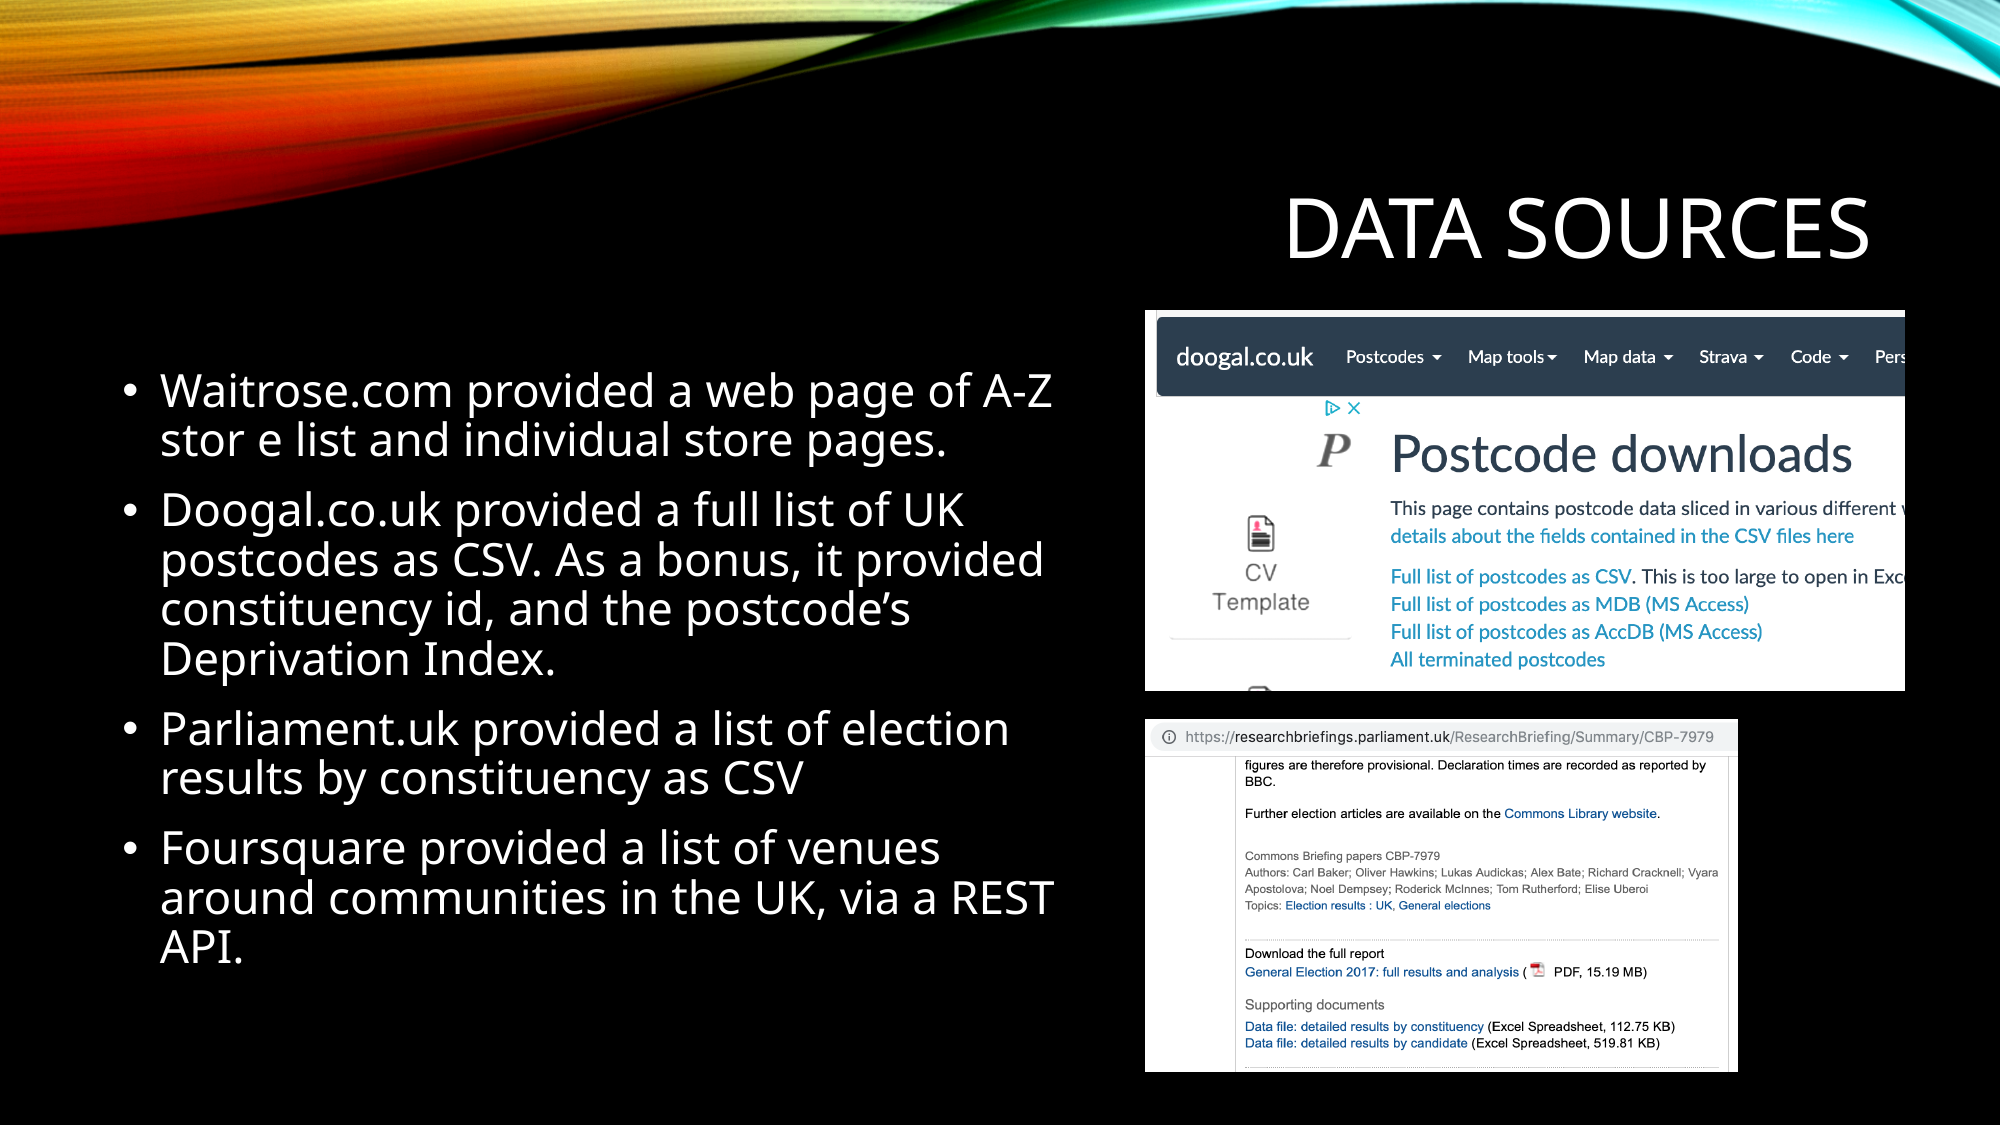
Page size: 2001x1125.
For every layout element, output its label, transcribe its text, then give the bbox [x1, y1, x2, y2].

picture [1144, 310, 1906, 691]
picture [0, 0, 2000, 237]
list Waitrose.com provided a web page of A-Z stor e list and individual store pages. Doogal.co.uk provided a full list of UK postcodes as CSV. As a bonus, it provided constituency id, and the postcode’s Deprivation Index. Parliament.uk provided a list of election results by constituency as CSV Foursquare provided a list of venues around communities in the UK, via a REST API. [107, 360, 1097, 1021]
title Data Sources [474, 125, 1888, 338]
picture [1144, 719, 1738, 1072]
